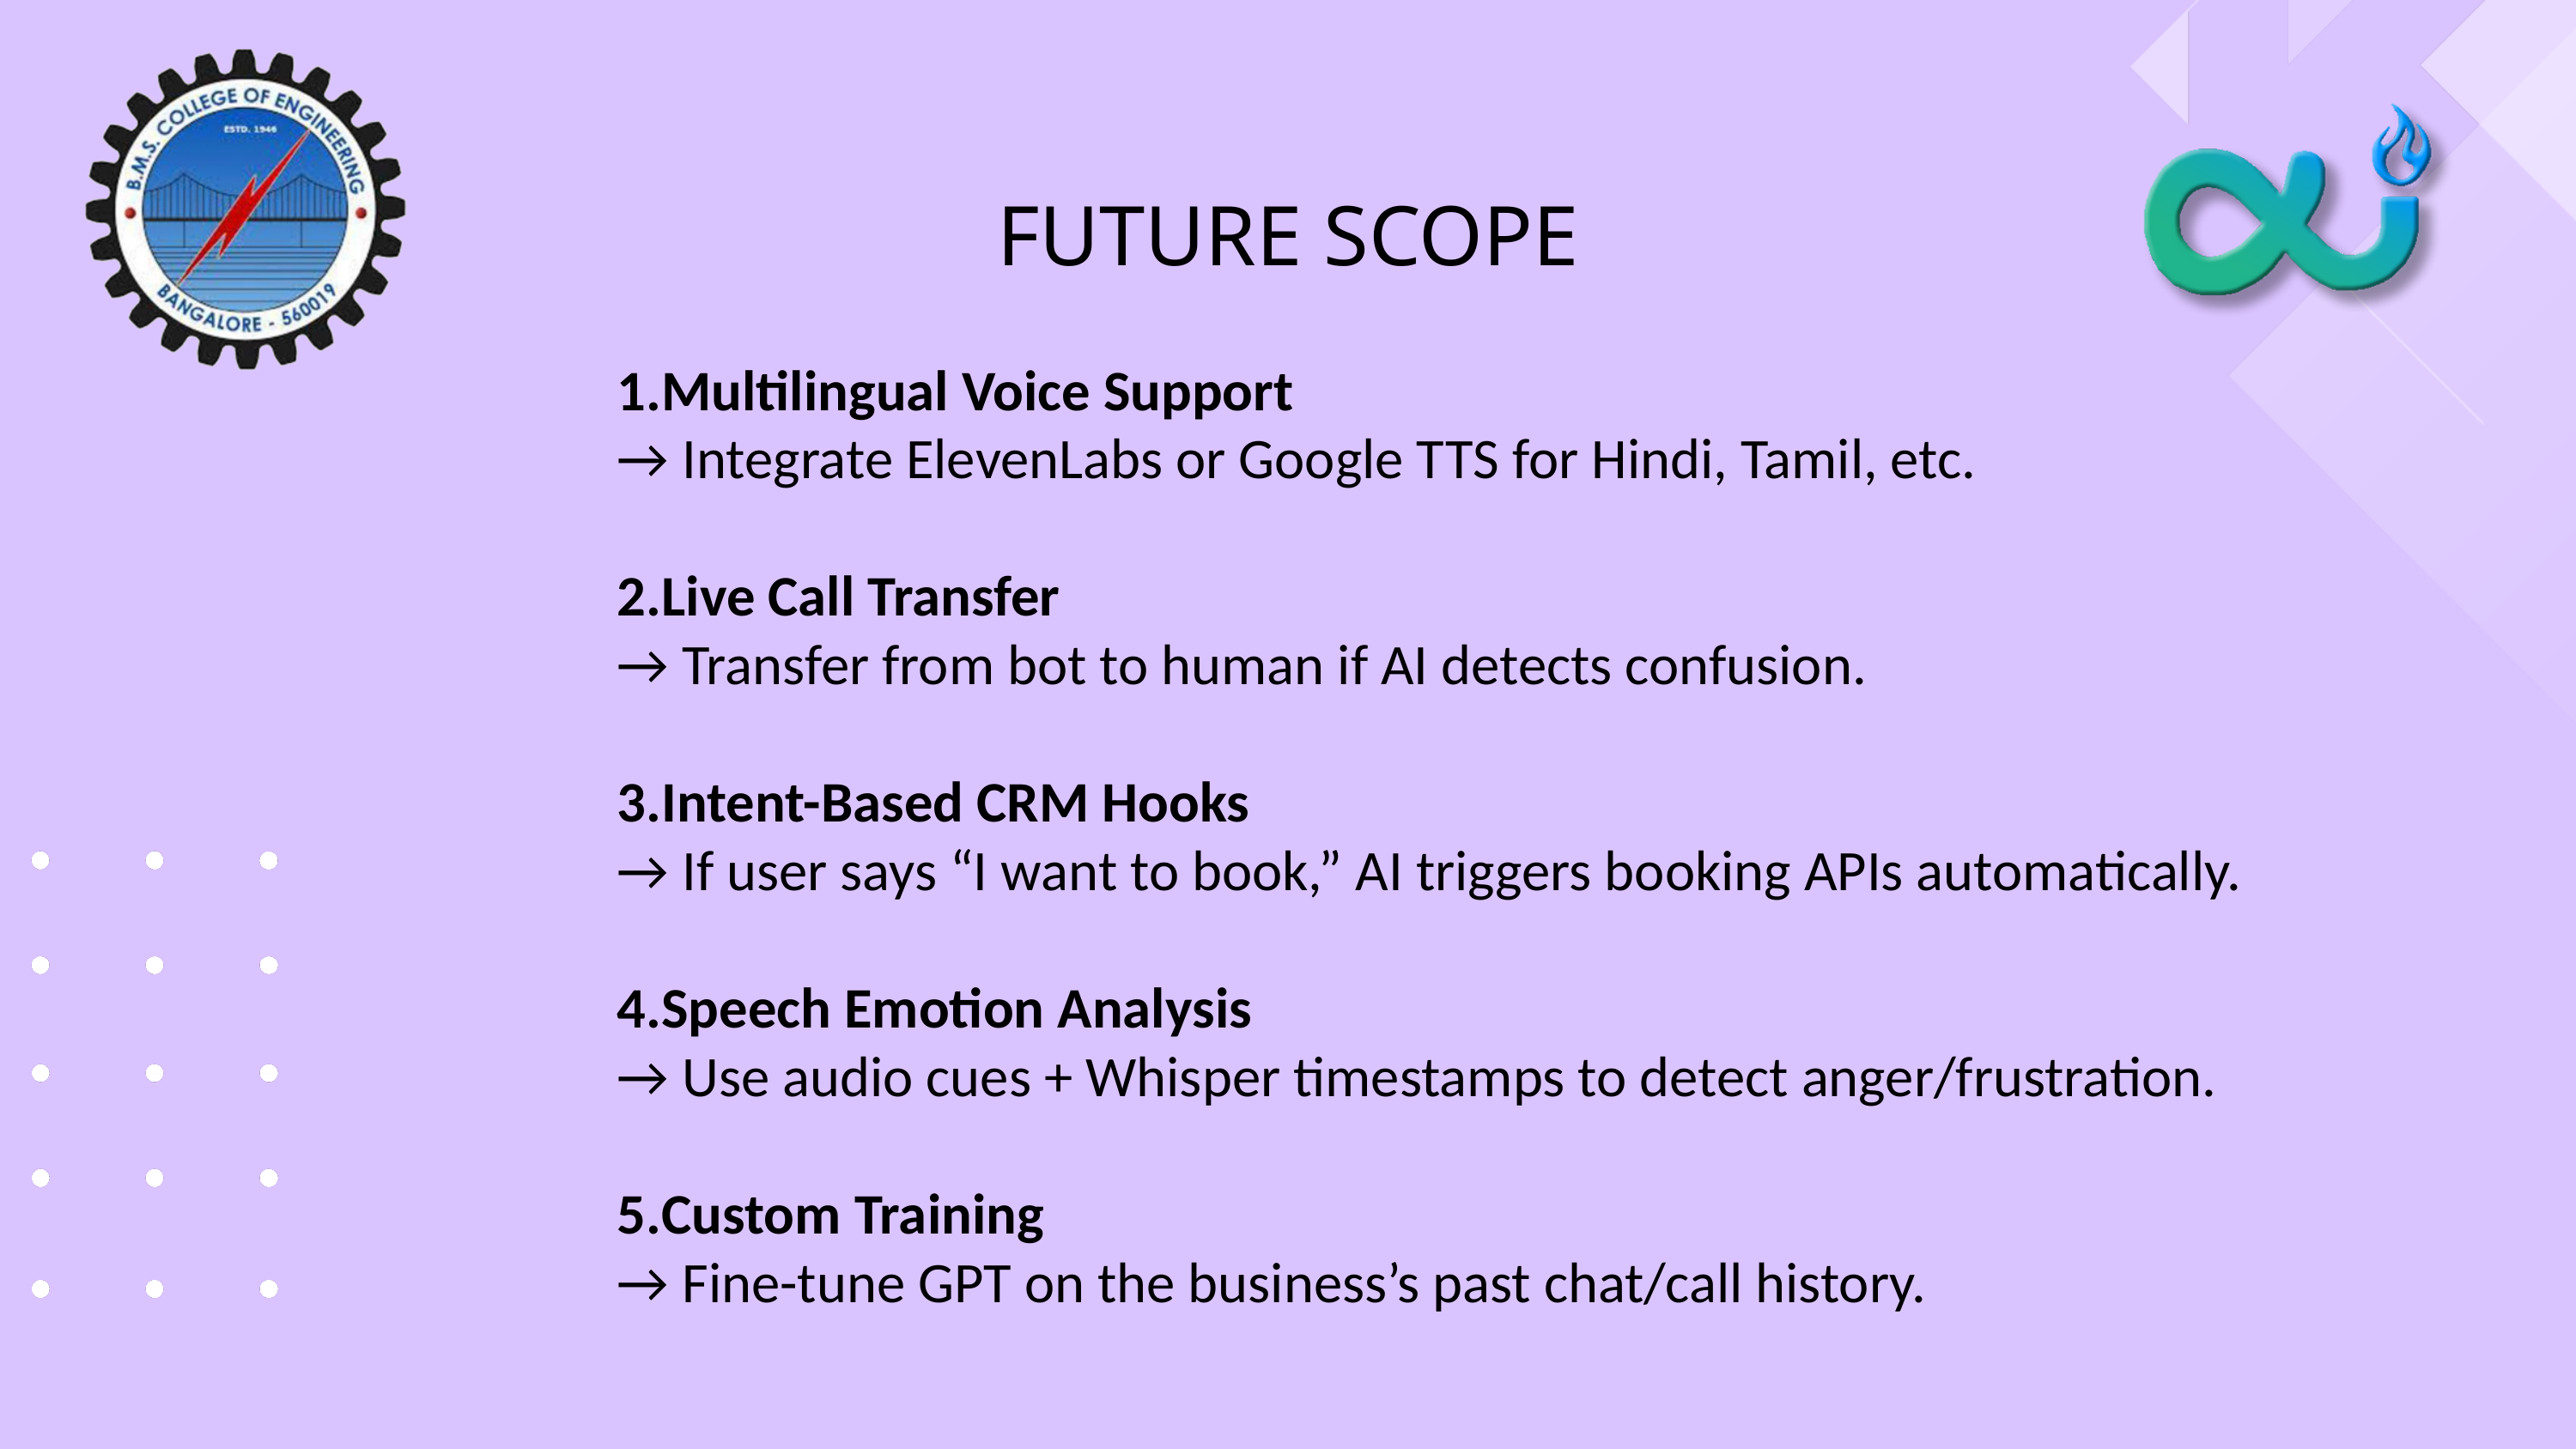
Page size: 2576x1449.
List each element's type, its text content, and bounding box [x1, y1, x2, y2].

text_box FUTURE SCOPE [423, 167, 2129, 282]
text_box [2134, 98, 2458, 322]
text_box [0, 844, 285, 1304]
text_box Multilingual Voice Support → Integrate ElevenLabs or Google TTS for Hindi, Tamil, etc. Live Call Transfer → Transfer from bot to human if AI detects confusion. Intent-Based CRM Hooks → If user says “I want to book,” AI triggers booking APIs automatically. Speech Emotion Analysis → Use audio cues + Whisper timestamps to detect anger/frustration. Custom Training → Fine-tune GPT on the business’s past chat/call history. [604, 346, 2256, 1321]
text_box [2129, 0, 2576, 873]
text_box [85, 49, 407, 371]
